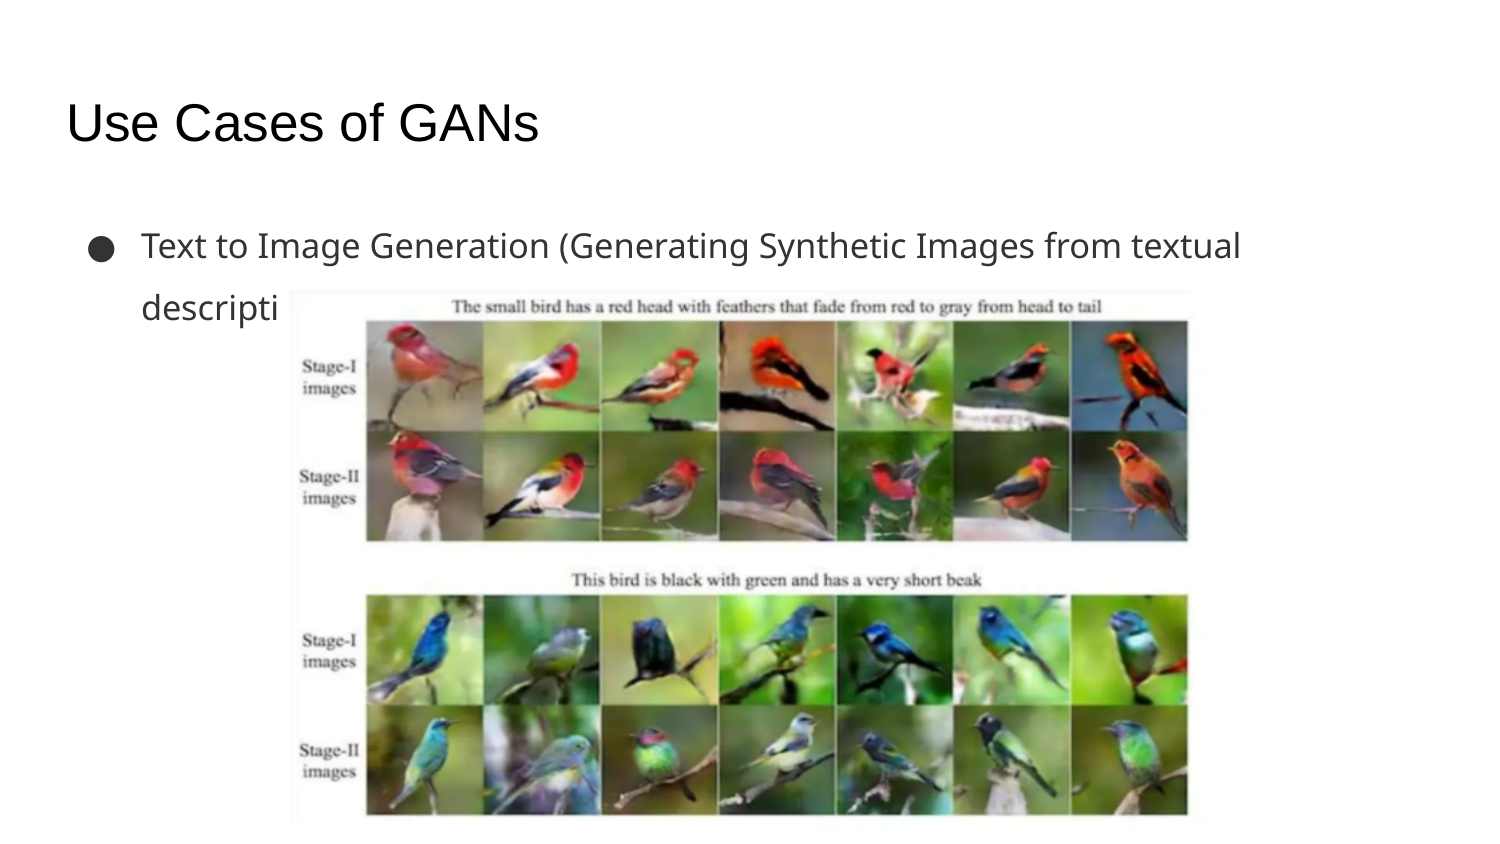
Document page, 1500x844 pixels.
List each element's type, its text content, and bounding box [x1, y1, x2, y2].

picture [280, 282, 1220, 844]
list Text to Image Generation (Generating Synthetic Images from textual description) [51, 189, 1449, 283]
title Use Cases of GANs [51, 72, 1449, 167]
